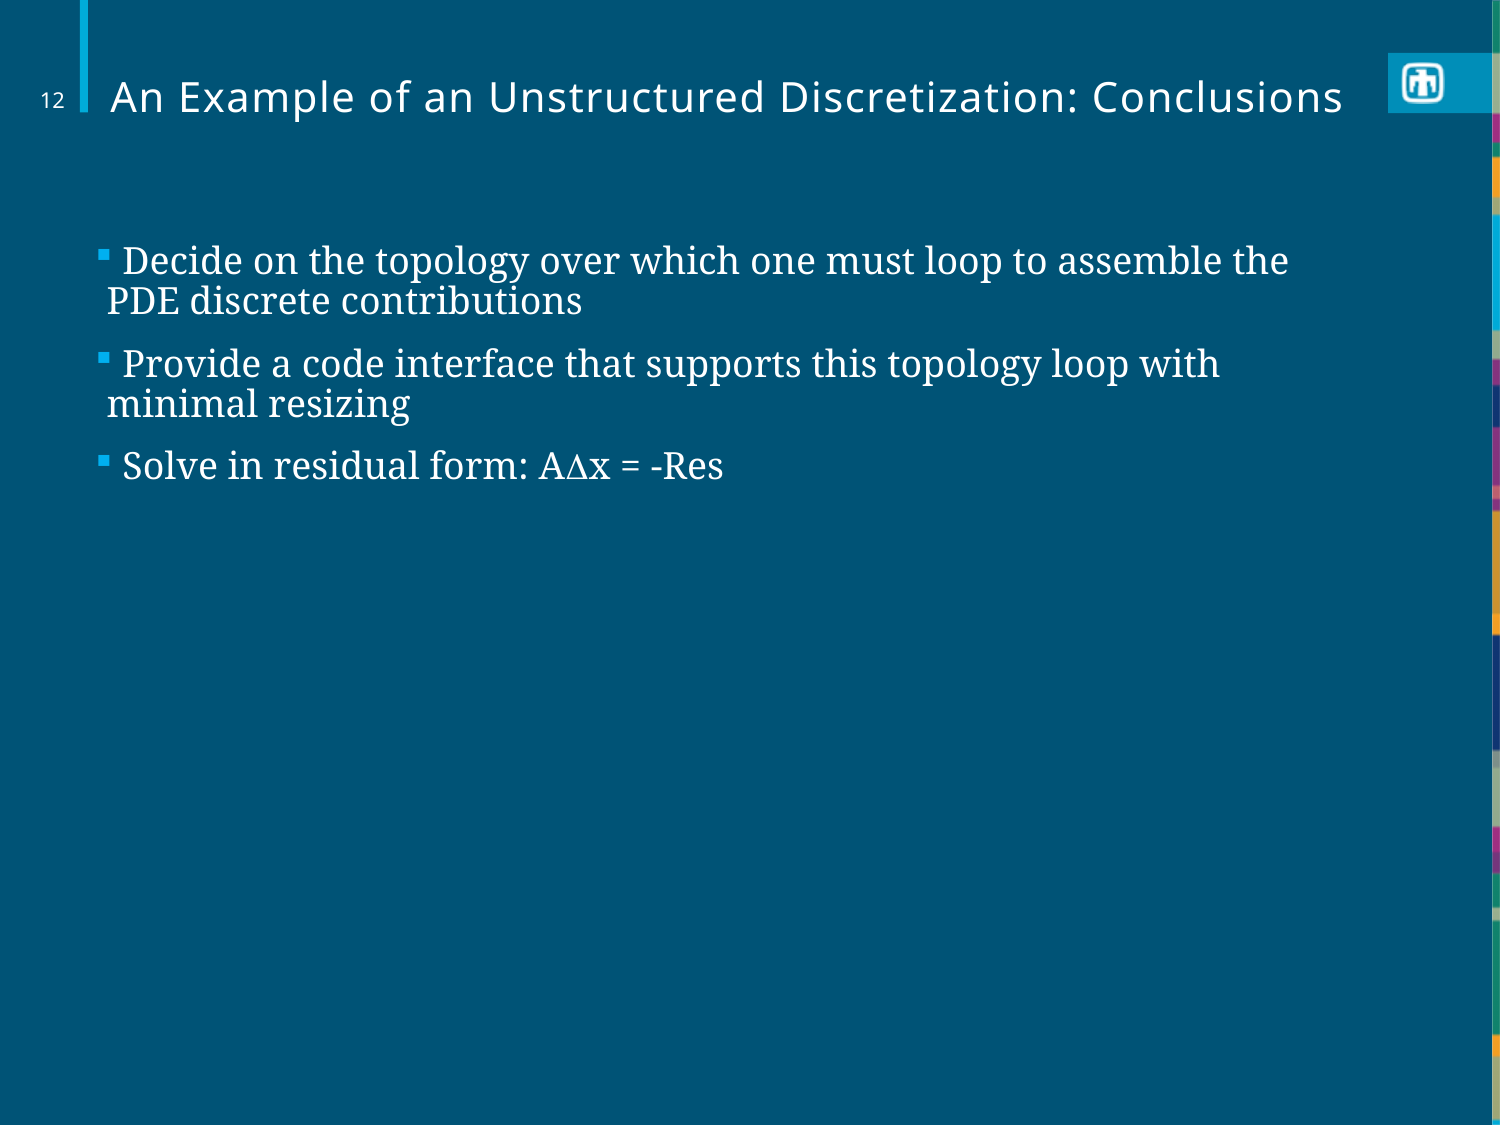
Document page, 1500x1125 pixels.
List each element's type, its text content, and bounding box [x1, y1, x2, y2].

picture [1493, 1, 1499, 215]
title An Example of an Unstructured Discretization: Conclusions [95, 35, 1379, 129]
slide_number 12 [7, 71, 80, 132]
picture [1493, 330, 1499, 1120]
list Decide on the topology over which one must loop to assemble the PDE discrete contributions Provide a code interface that supports this topology loop with minimal resizing Solve in residual form: ADx = -Res [95, 234, 1333, 798]
picture [1402, 63, 1444, 103]
